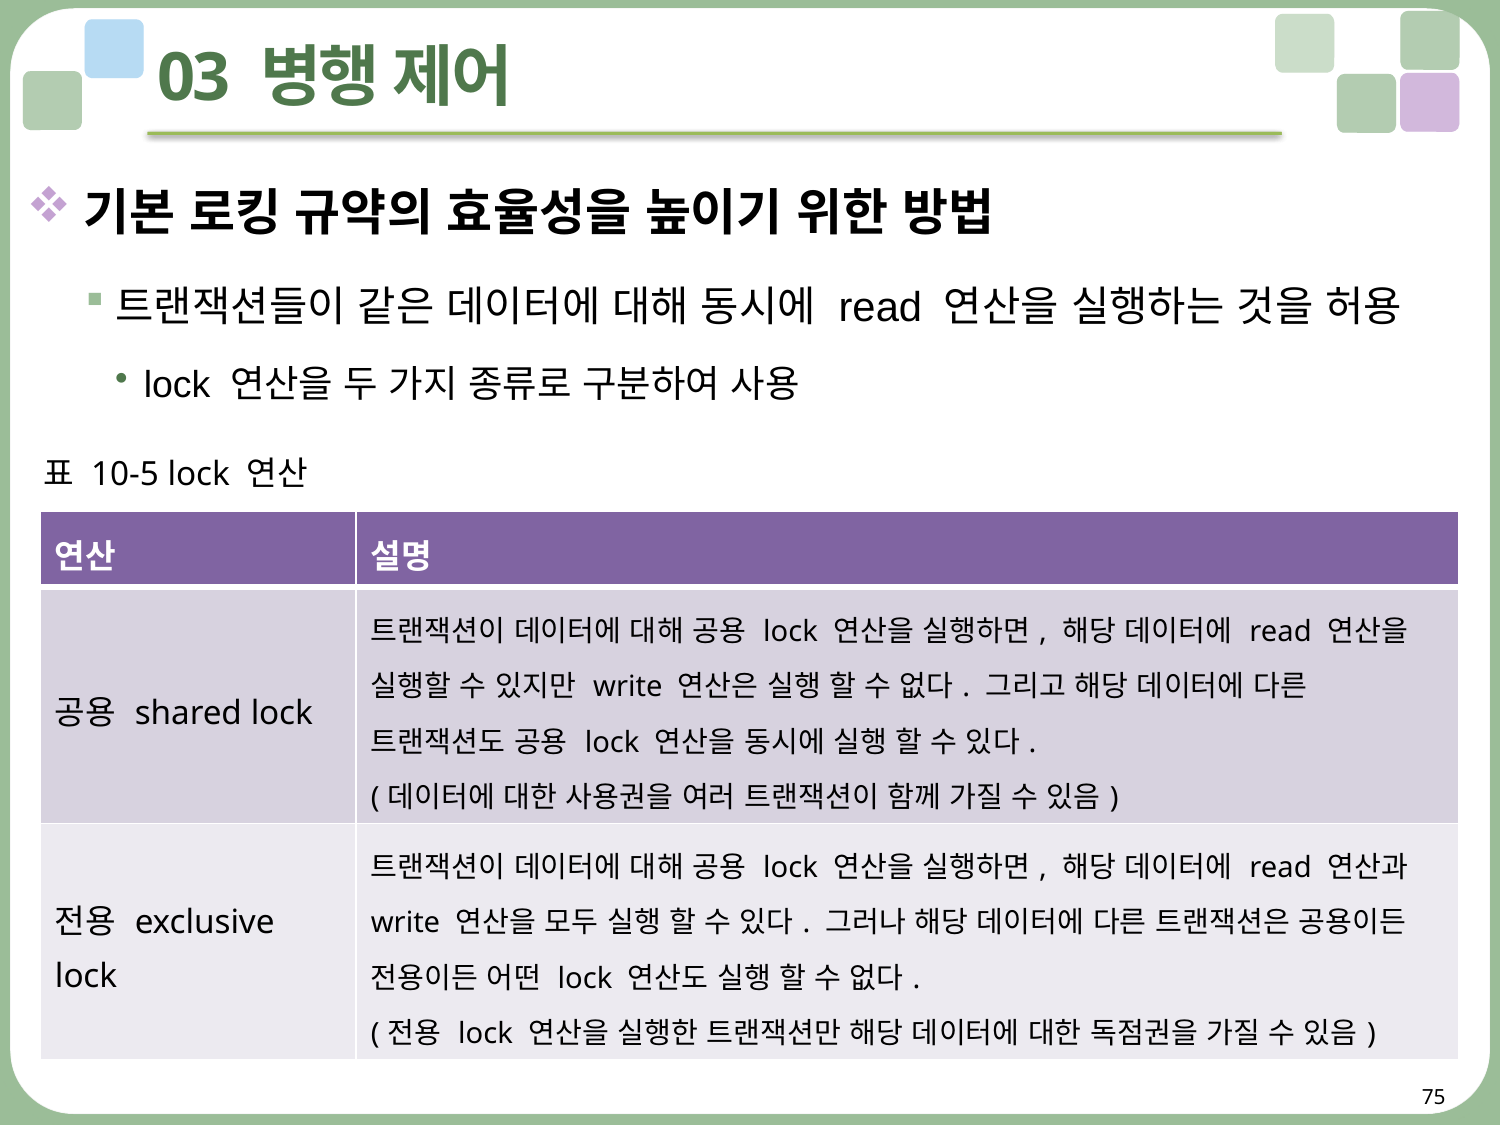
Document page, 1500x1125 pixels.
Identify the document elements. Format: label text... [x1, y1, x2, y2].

table_header 설명 [357, 512, 1458, 584]
table_cell 트랜잭션이 데이터에 대해 공용 lock 연산을 실행하면, 해당 데이터에 read 연산과 write 연산을 모두 실행 할 수 있다. 그러나 해당 데이터에 다른 트랜잭션은 공용이든 전용이든 어떤 lock 연산도 실행 할 수 없다. (전용 lock 연산을 실행한 트랜잭션만 해당 데이터에 대한 독점권을 가질 수 있음) [357, 824, 1458, 1059]
table_cell 공용 shared lock [41, 590, 355, 823]
picture [0, 0, 1500, 1125]
table_cell 전용 exclusive lock [41, 824, 355, 1059]
title 03 병행 제어 [142, 25, 1459, 123]
text_box 표 10-5 lock 연산 [28, 444, 323, 499]
table_header 연산 [41, 512, 355, 584]
table_cell 트랜잭션이 데이터에 대해 공용 lock 연산을 실행하면, 해당 데이터에 read 연산을 실행할 수 있지만 write 연산은 실행 할 수 없다. 그리고 해당 데이터에 다른 트랜잭션도 공용 lock 연산을 동시에 실행 할 수 있다. (데이터에 대한 사용권을 여러 트랜잭션이 함께 가질 수 있음) [357, 590, 1458, 823]
list 기본 로킹 규약의 효율성을 높이기 위한 방법 트랜잭션들이 같은 데이터에 대해 동시에 read 연산을 실행하는 것을 허용 lock 연산을 두 가지 종류로 구분하여 사용 [11, 172, 1500, 1083]
